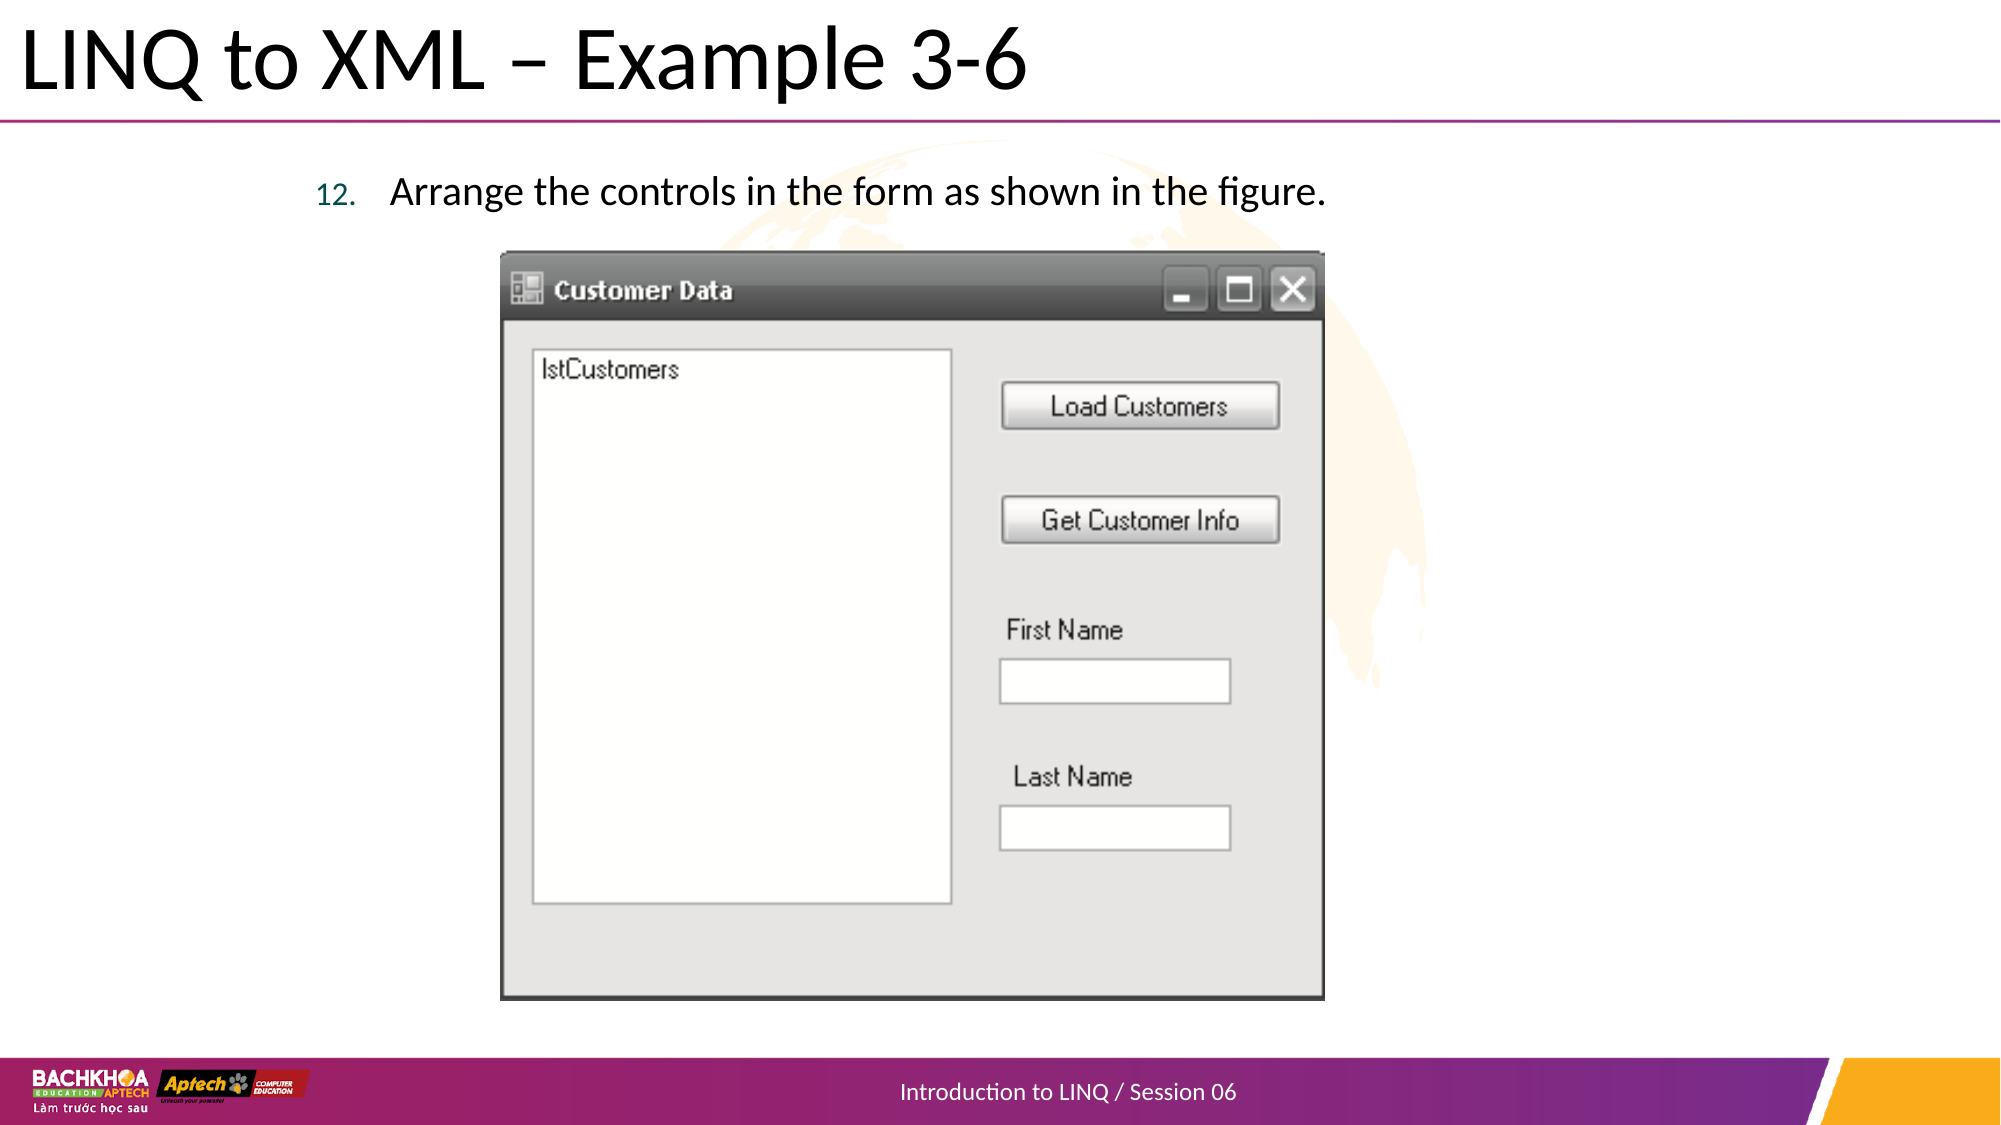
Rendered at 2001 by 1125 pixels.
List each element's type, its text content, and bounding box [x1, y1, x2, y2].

title LINQ to XML – Example 3-6 [5, 3, 1993, 116]
footer Introduction to LINQ / Session 06 [324, 1060, 1813, 1120]
text_box Arrange the controls in the form as shown in the figure. [300, 162, 1700, 223]
picture [0, 0, 2001, 1125]
